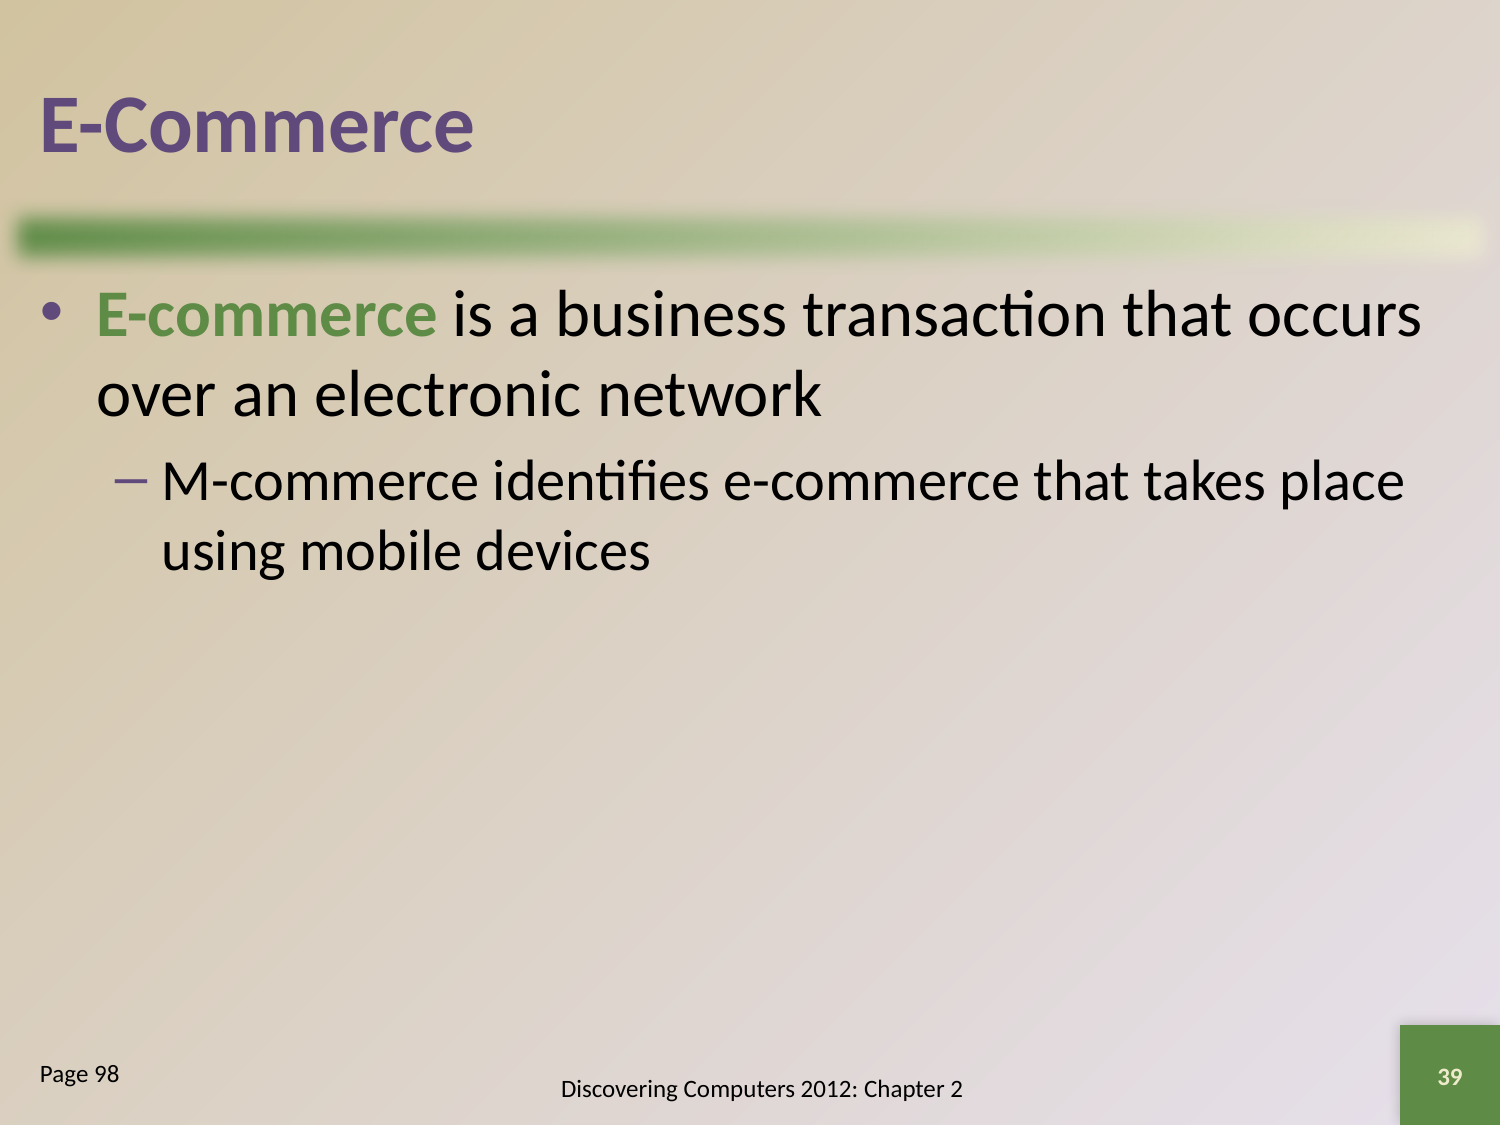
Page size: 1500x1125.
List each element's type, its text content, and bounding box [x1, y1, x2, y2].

title E-Commerce [24, 24, 1475, 213]
slide_number 39 [1400, 1025, 1500, 1125]
footer Discovering Computers 2012: Chapter 2 [450, 1050, 1075, 1125]
list Page 98 [24, 1050, 300, 1125]
list E-commerce is a business transaction that occurs over an electronic network M-commerce identifies e-commerce that takes place using mobile devices [24, 262, 1475, 1025]
